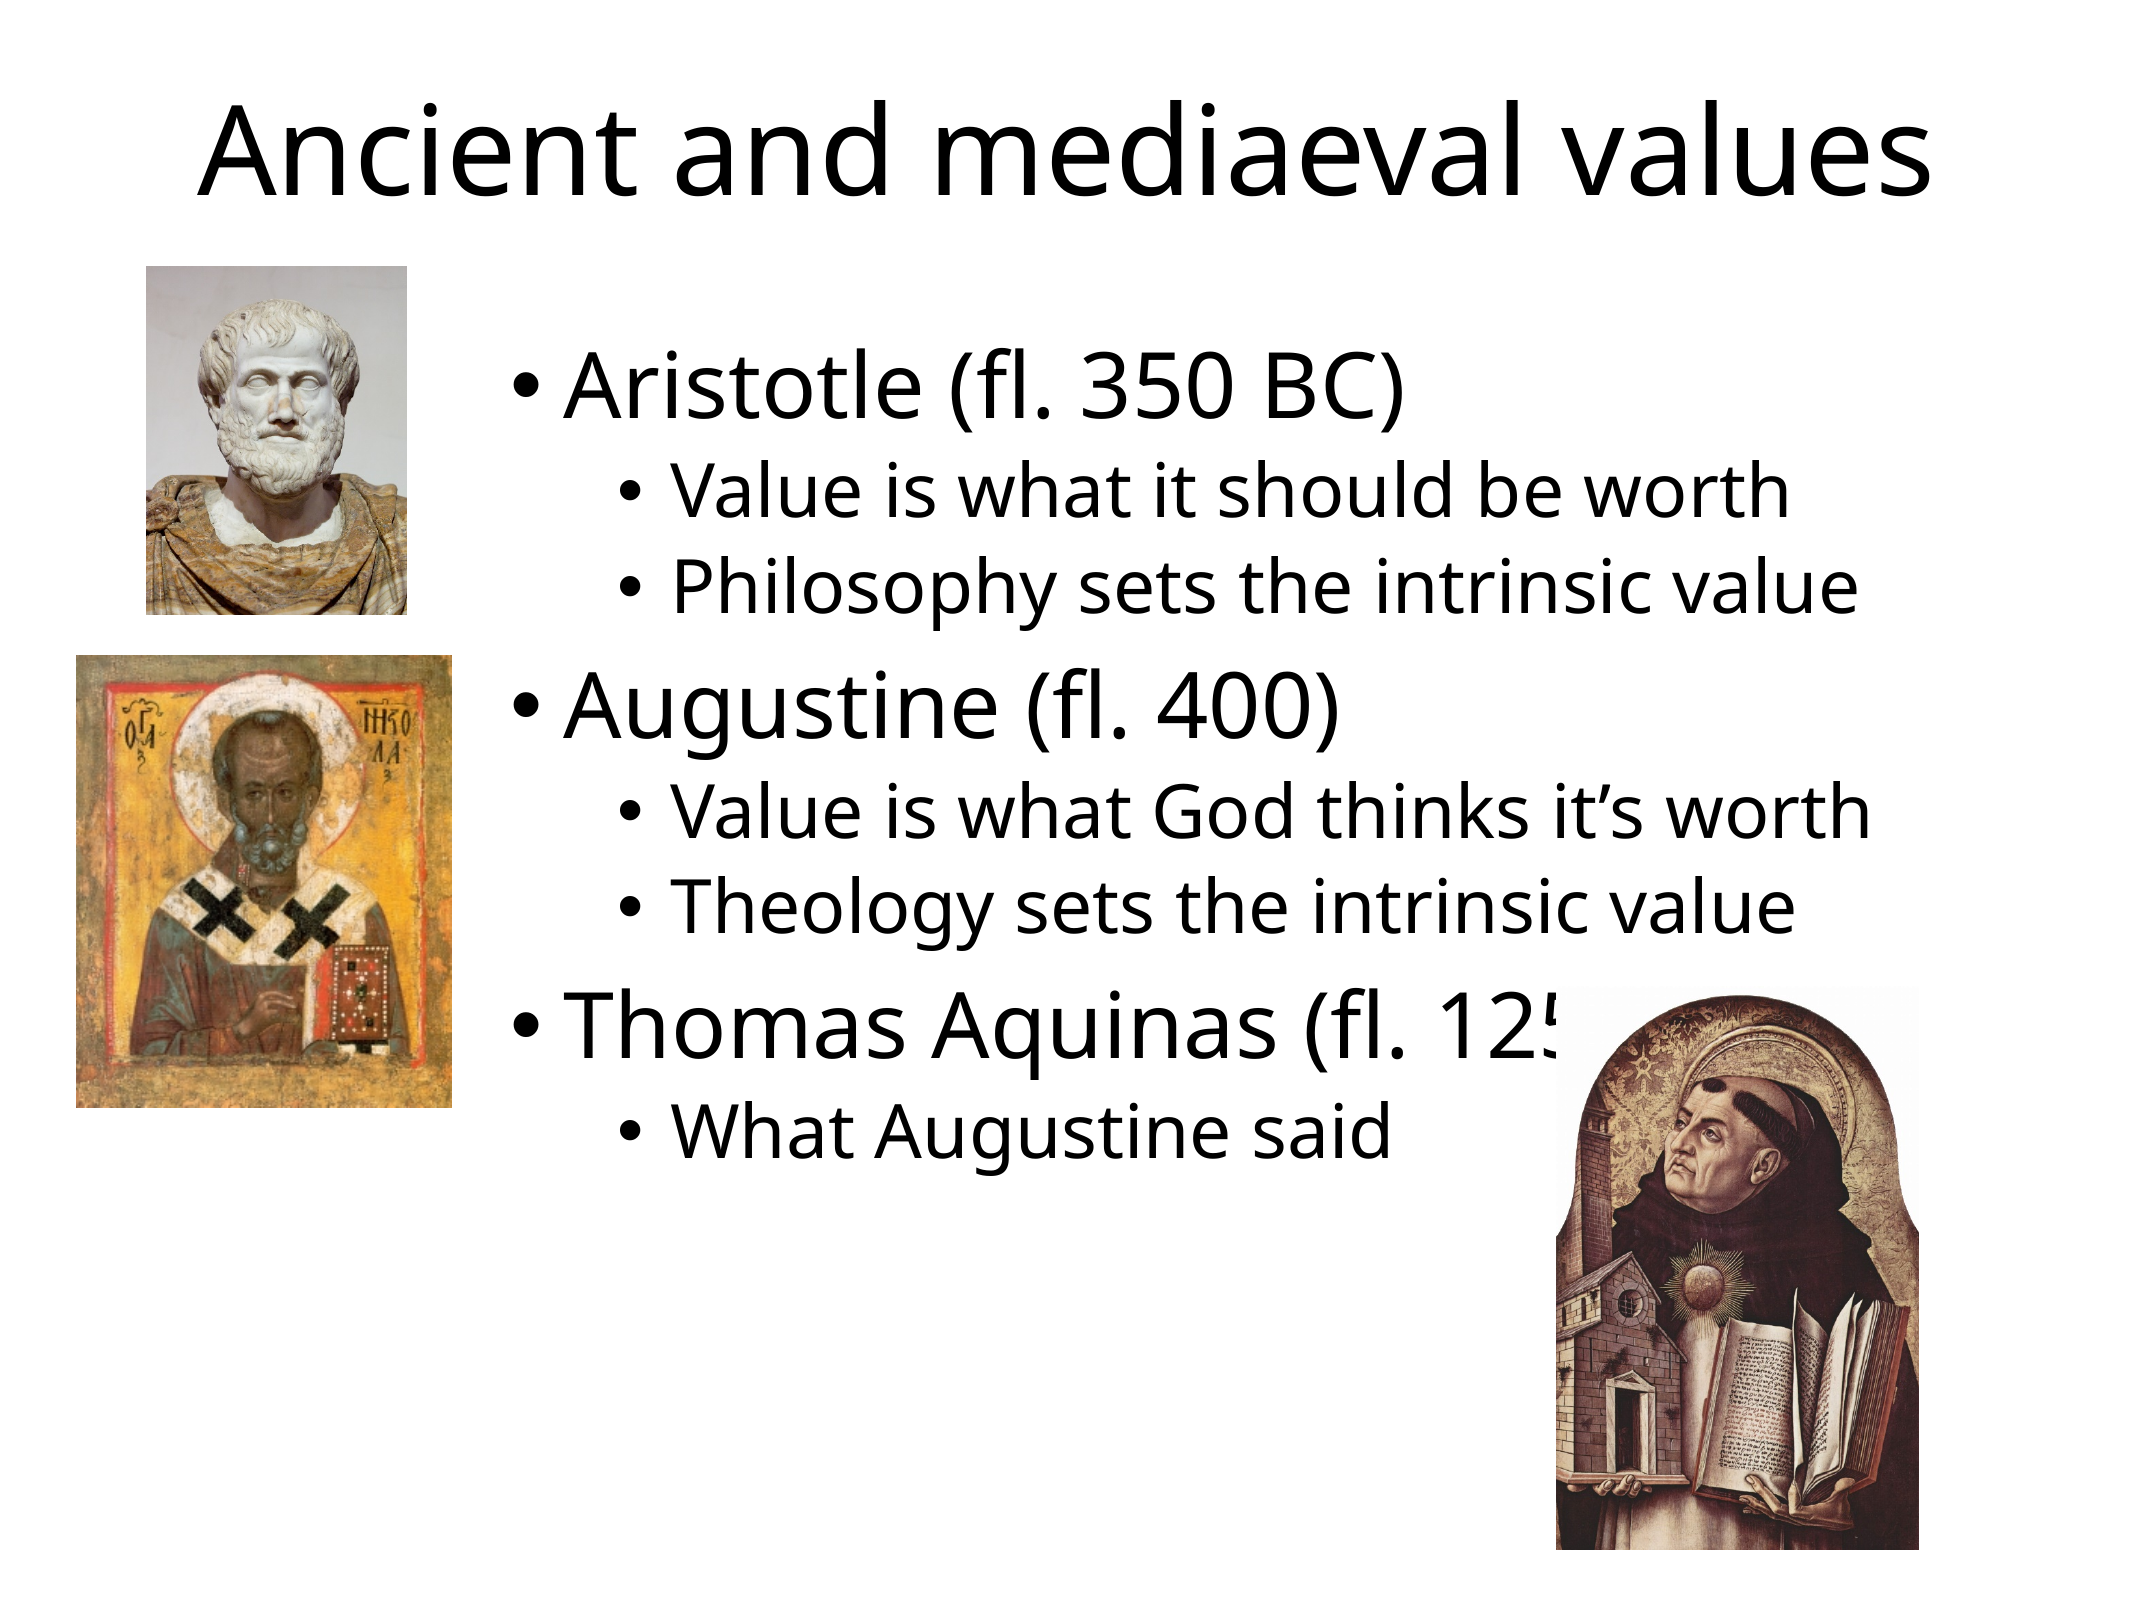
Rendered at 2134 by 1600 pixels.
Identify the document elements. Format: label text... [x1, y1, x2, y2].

picture [146, 266, 407, 615]
picture [76, 655, 452, 1108]
list Aristotle (fl. 350 BC) Value is what it should be worth Philosophy sets the intrinsic value Augustine (fl. 400) Value is what God thinks it’s worth Theology sets the intrinsic value Thomas Aquinas (fl. 1250) What Augustine said [495, 331, 2134, 1348]
picture [1556, 986, 1919, 1550]
title Ancient and mediaeval values [146, 0, 1987, 310]
